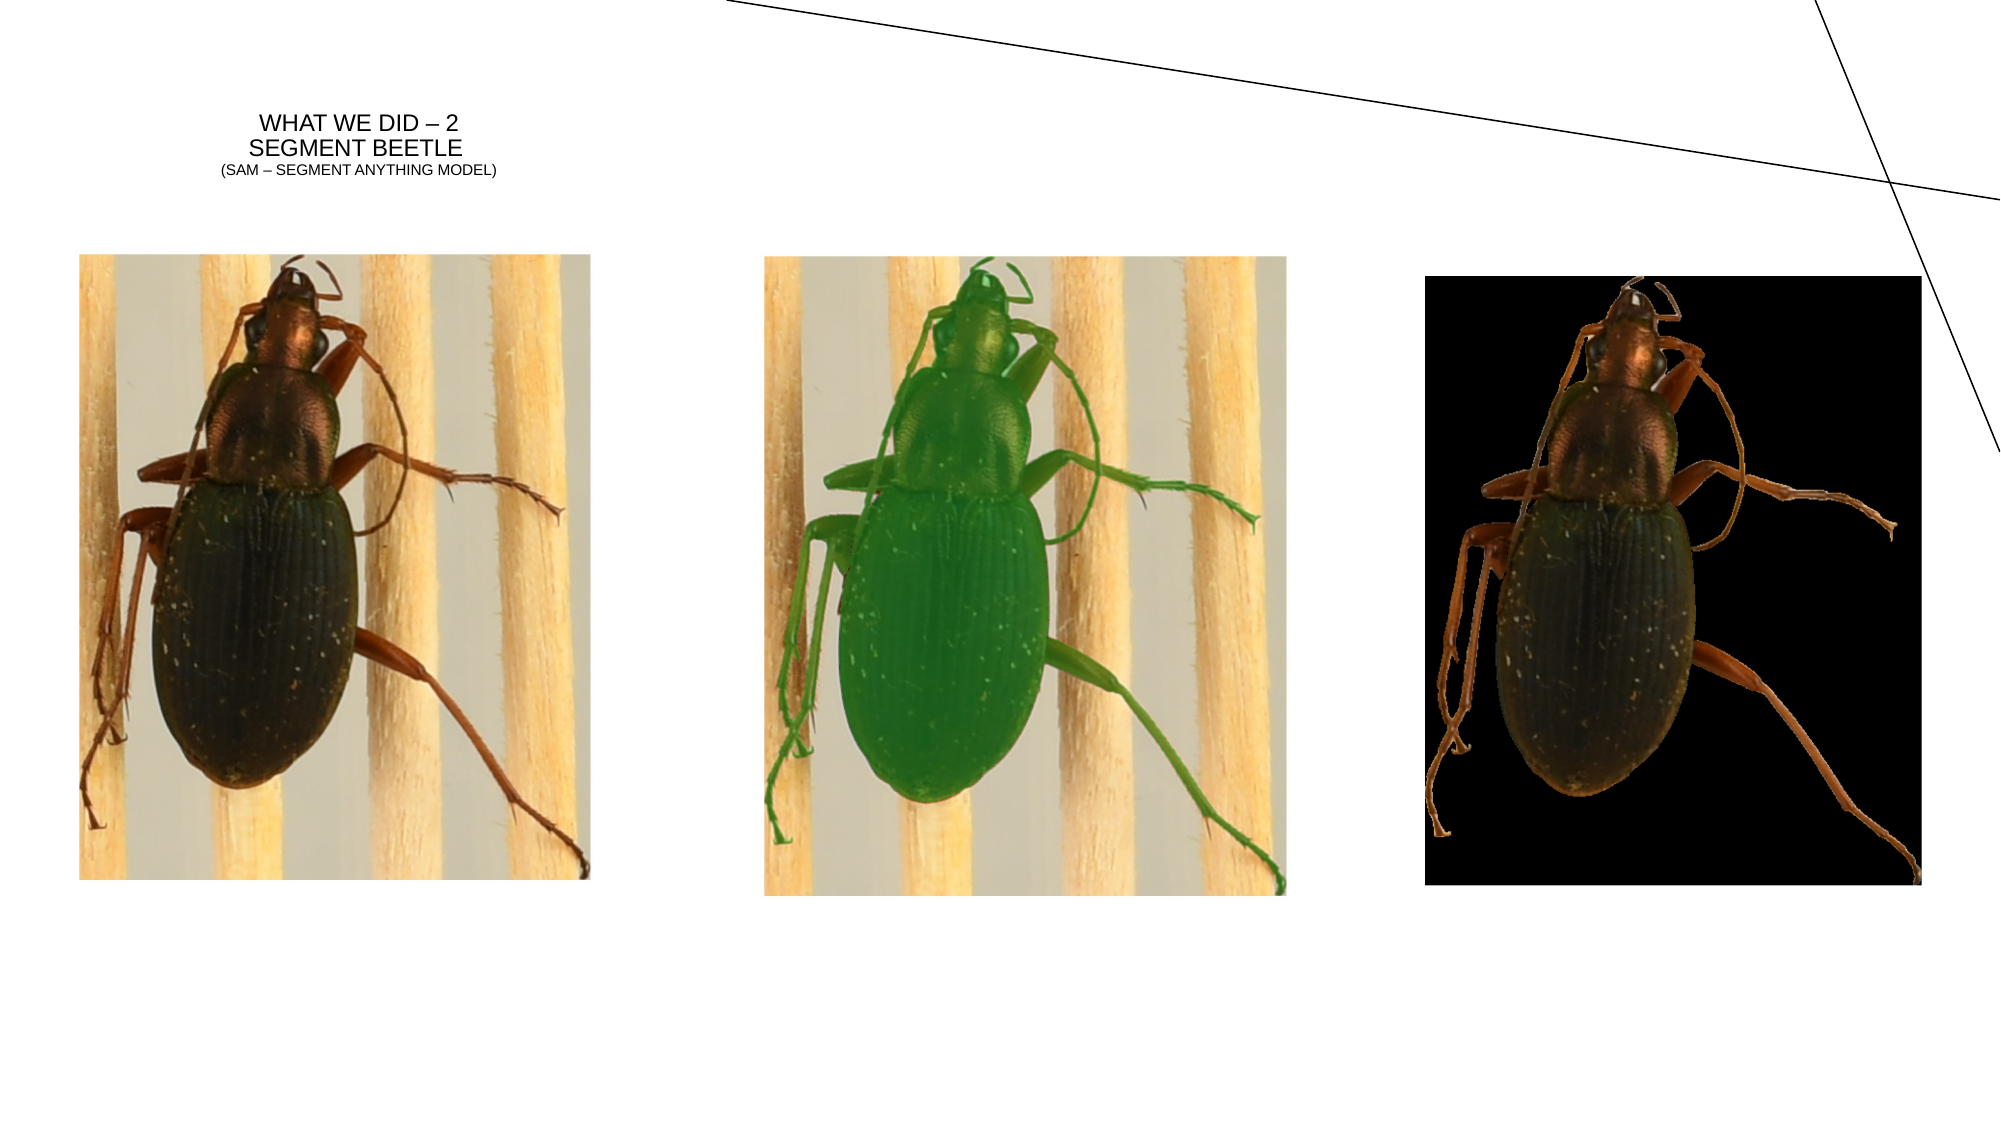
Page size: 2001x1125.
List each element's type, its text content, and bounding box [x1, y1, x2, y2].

picture [760, 252, 1290, 900]
title WHAT WE DID – 2 SEGMENT BEETLE (SAM – SEGMENT ANYTHING MODEL) [22, 102, 696, 187]
picture [75, 249, 594, 884]
picture [1421, 271, 1925, 889]
